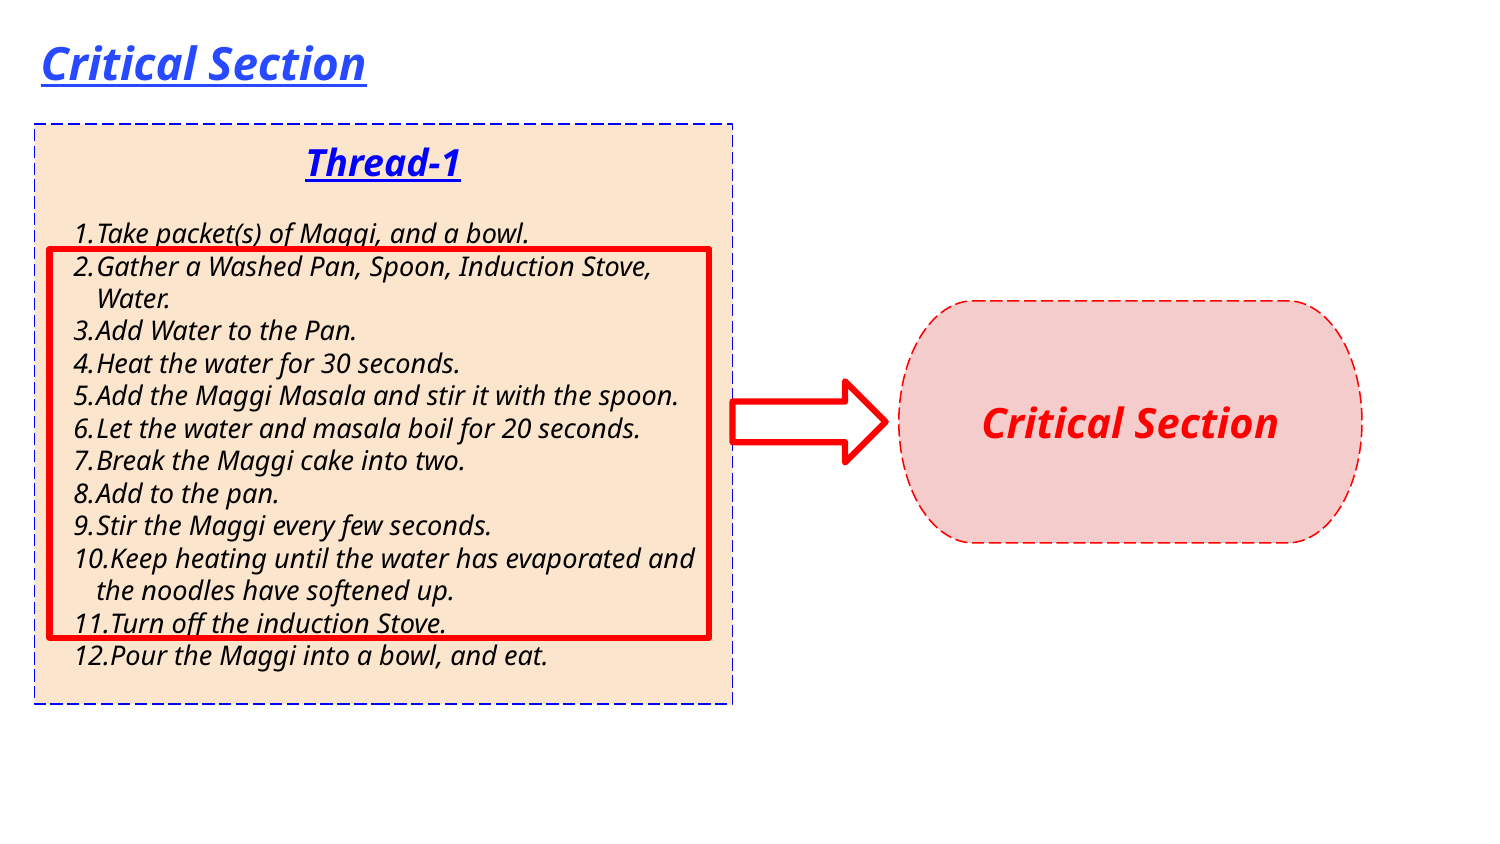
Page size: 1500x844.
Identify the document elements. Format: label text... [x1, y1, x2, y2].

text_box Critical Section [25, 19, 1443, 87]
text_box Critical Section [898, 300, 1362, 543]
text_box [49, 248, 710, 638]
text_box [732, 381, 886, 463]
text_box Thread-1 Take packet(s) of Maggi, and a bowl. Gather a Washed Pan, Spoon, Induction Stove, Water. Add Water to the Pan. Heat the water for 30 seconds. Add the Maggi Masala and stir it with the spoon. Let the water and masala boil for 20 seconds. Break the Maggi cake into two. Add to the pan. Stir the Maggi every few seconds. Keep heating until the water has evaporated and the noodles have softened up. Turn off the induction Stove. Pour the Maggi into a bowl, and eat. [34, 123, 733, 704]
